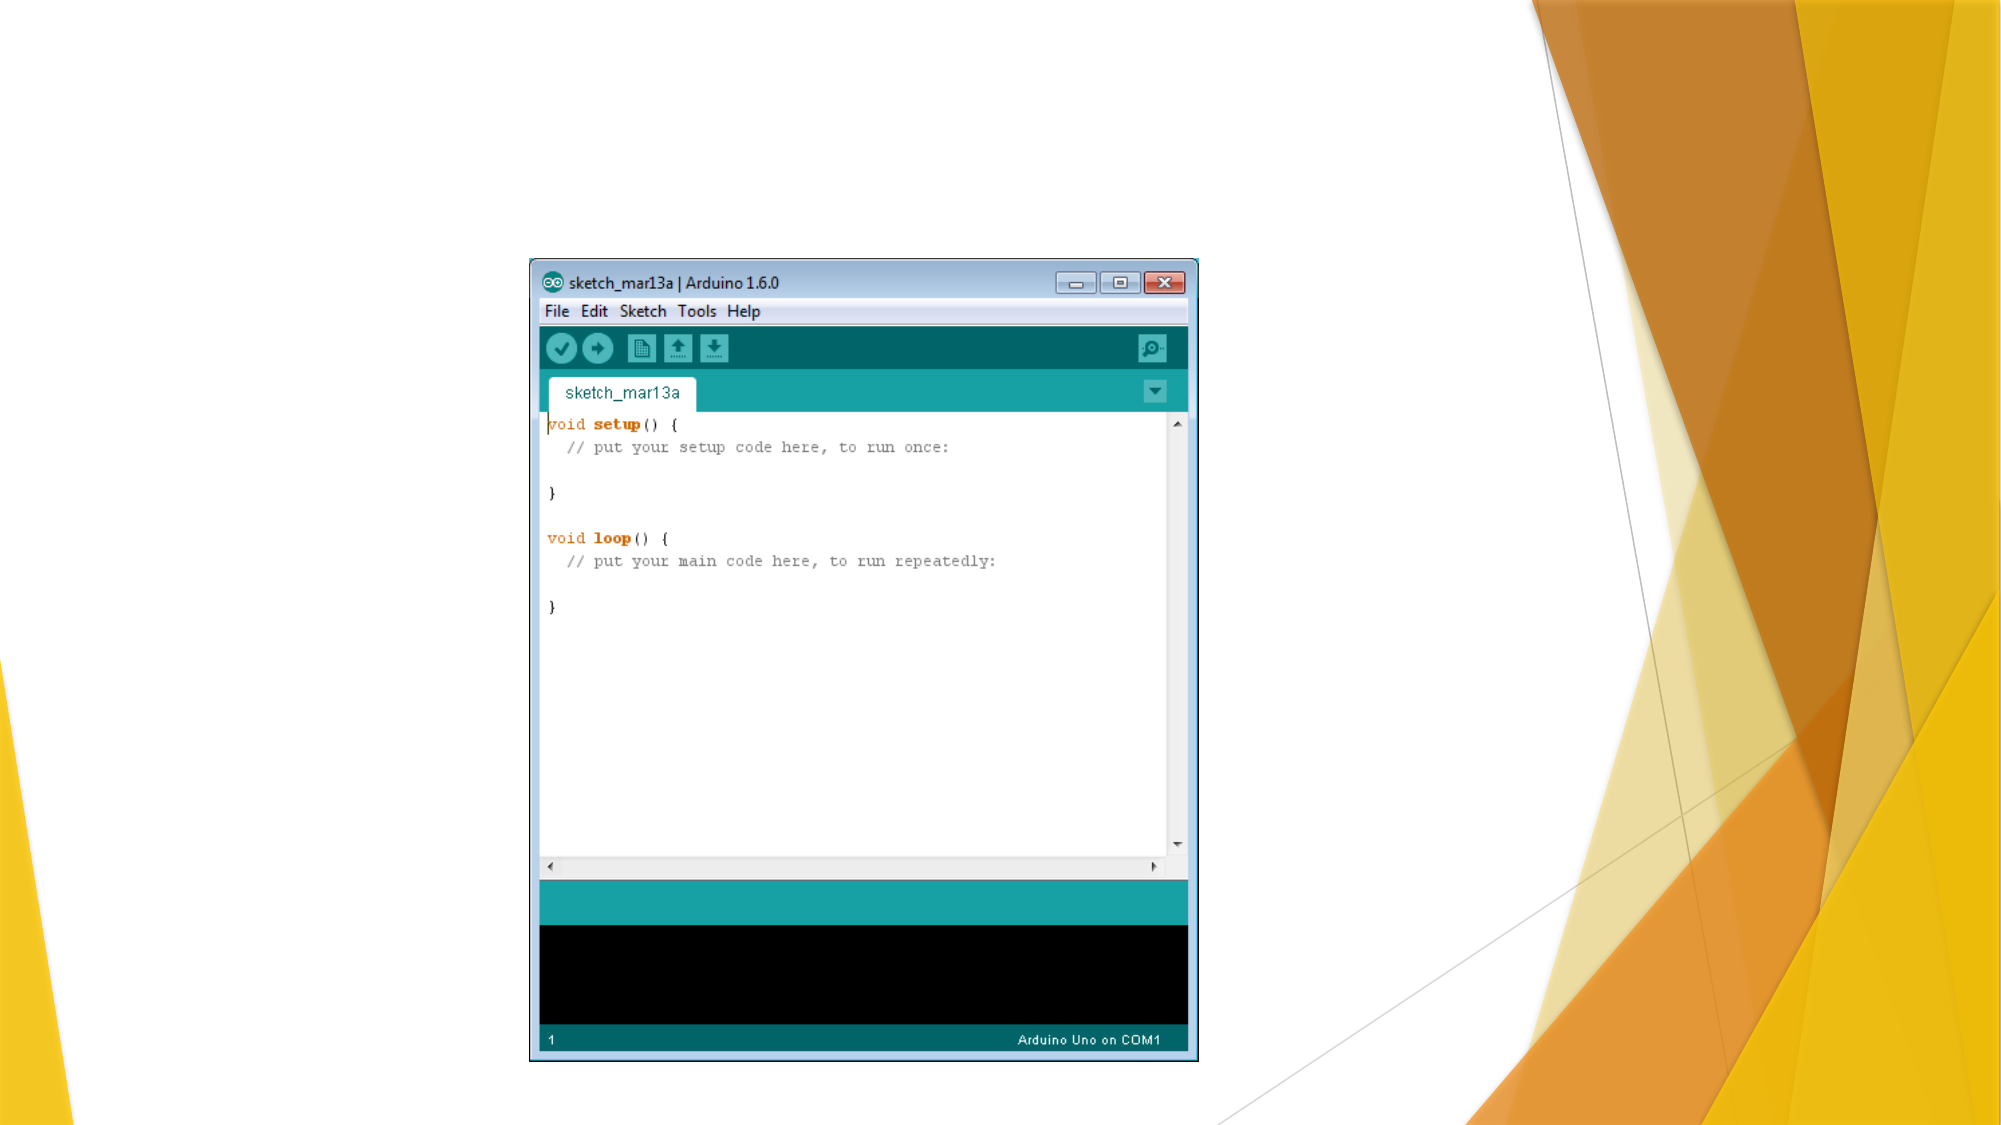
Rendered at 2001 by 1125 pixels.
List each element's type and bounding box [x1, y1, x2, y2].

picture [528, 257, 1200, 1062]
